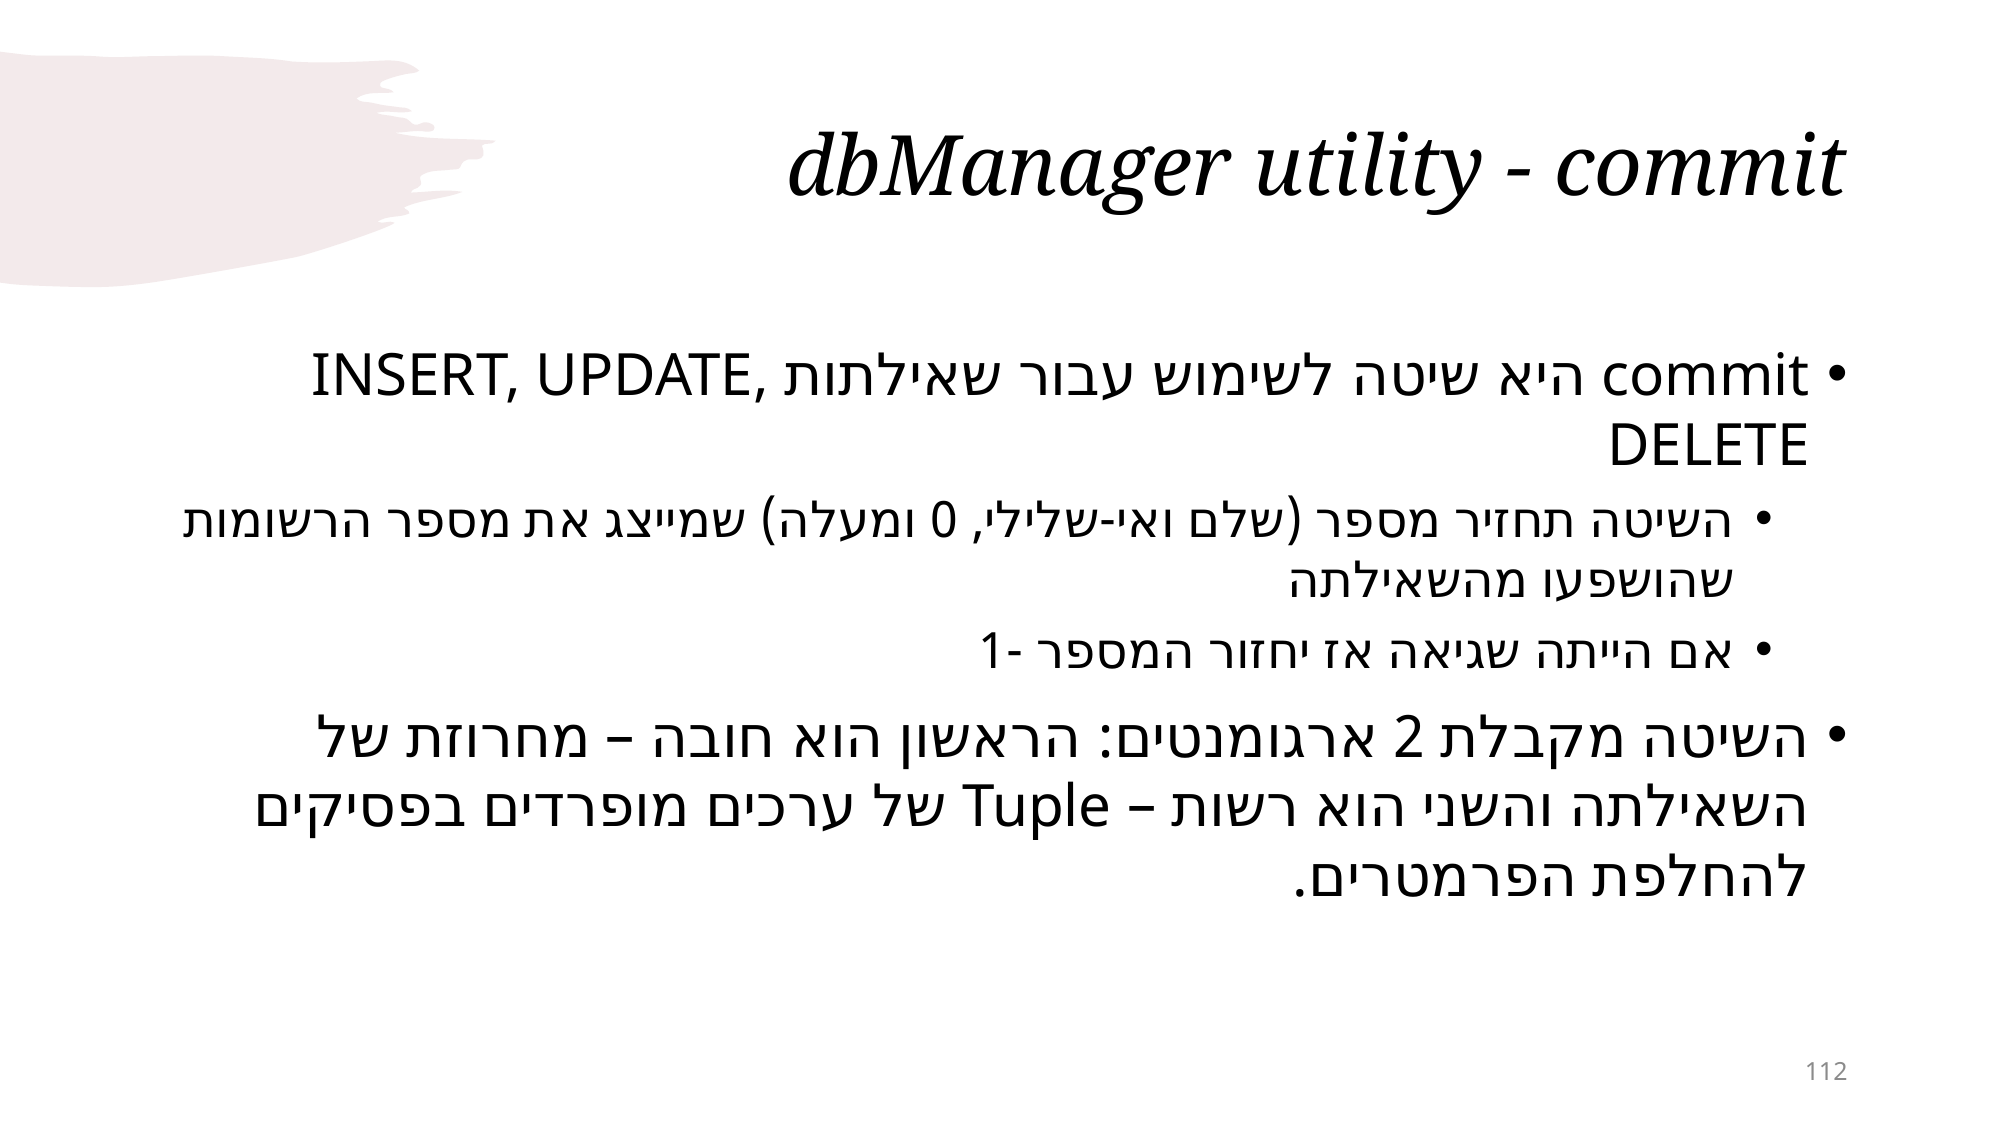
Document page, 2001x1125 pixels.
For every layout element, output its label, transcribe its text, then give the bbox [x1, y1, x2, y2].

list commit היא שיטה לשימוש עבור שאילתות INSERT, UPDATE, DELETE השיטה תחזיר מספר (שלם ואי-שלילי, 0 ומעלה) שמייצג את מספר הרשומות שהושפעו מהשאילתה אם הייתה שגיאה אז יחזור המספר -1 השיטה מקבלת 2 ארגומנטים: הראשון הוא חובה – מחרוזת של השאילתה והשני הוא רשות – Tuple של ערכים מופרדים בפסיקים להחלפת הפרמטרים. [137, 329, 1863, 1013]
slide_number 112 [1412, 1042, 1863, 1103]
title dbManager utility - commit [137, 59, 1863, 278]
